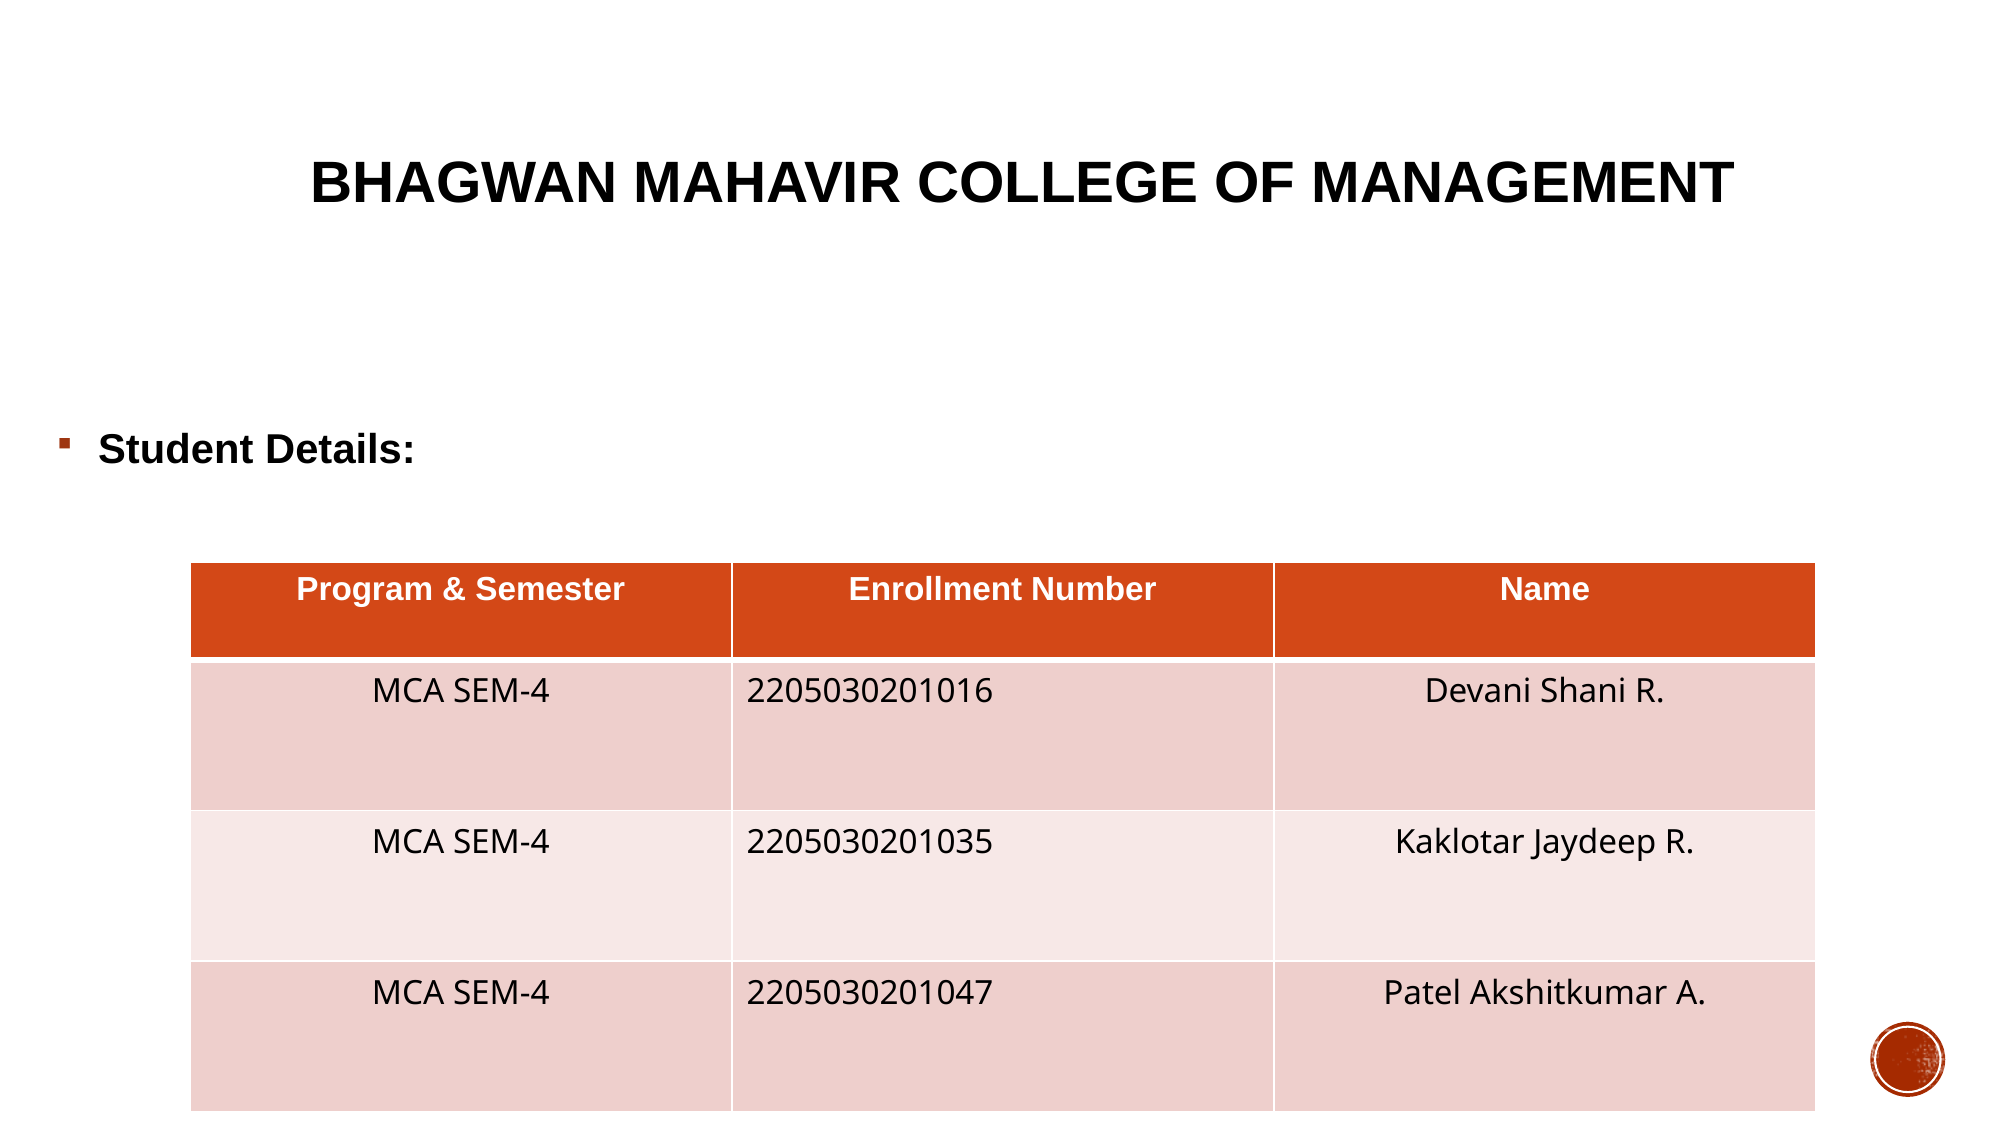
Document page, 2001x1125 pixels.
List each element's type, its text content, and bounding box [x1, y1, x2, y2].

table_cell MCA SEM-4 [191, 811, 731, 960]
table_cell 2205030201035 [733, 811, 1273, 960]
table_cell Devani Shani R. [1275, 663, 1815, 810]
table_cell Kaklotar Jaydeep R. [1275, 811, 1815, 960]
title BHAGWAN MAHAVIR COLLEGE OF MANAGEMENT [76, 30, 1923, 337]
table_cell 2205030201047 [733, 962, 1273, 1111]
table_cell MCA SEM-4 [191, 962, 731, 1111]
table_header Enrollment Number [733, 563, 1273, 657]
table_header Program & Semester [191, 563, 731, 657]
table_cell MCA SEM-4 [191, 663, 731, 810]
list Student Details: [41, 420, 1522, 856]
table_cell 2205030201016 [733, 663, 1273, 810]
table_cell Patel Akshitkumar A. [1275, 962, 1815, 1111]
table_header Name [1275, 563, 1815, 657]
